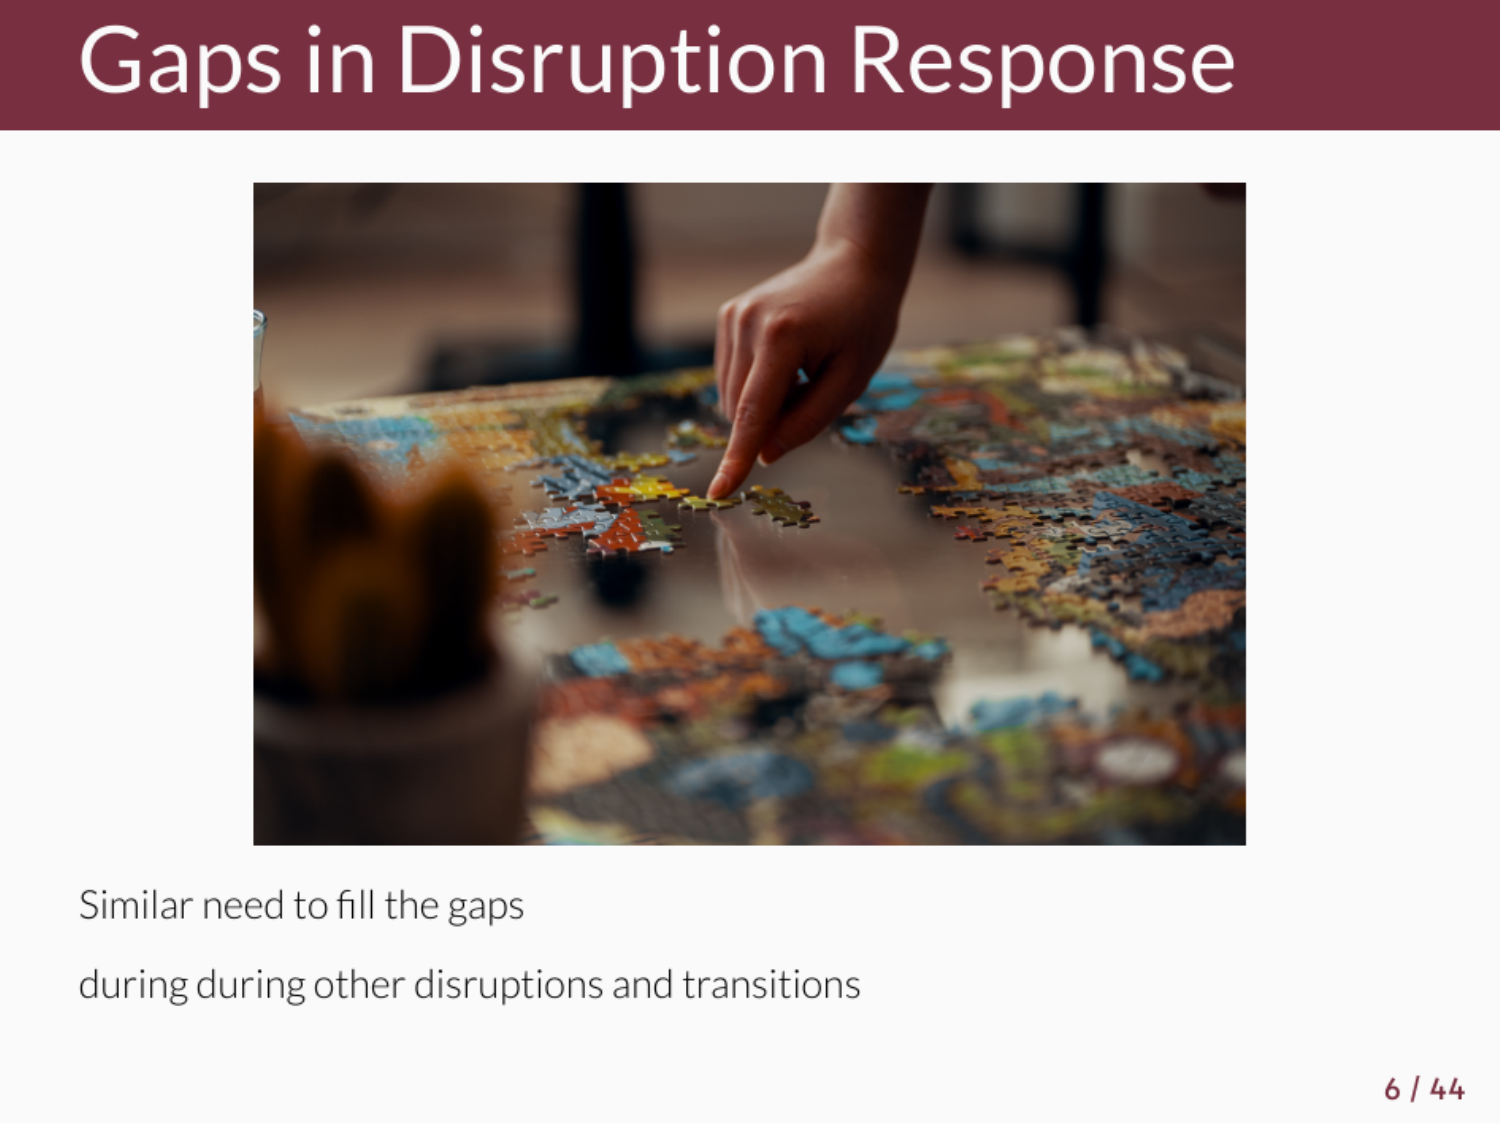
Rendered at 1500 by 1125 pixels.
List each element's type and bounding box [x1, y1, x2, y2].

list [0, 0, 1500, 1125]
